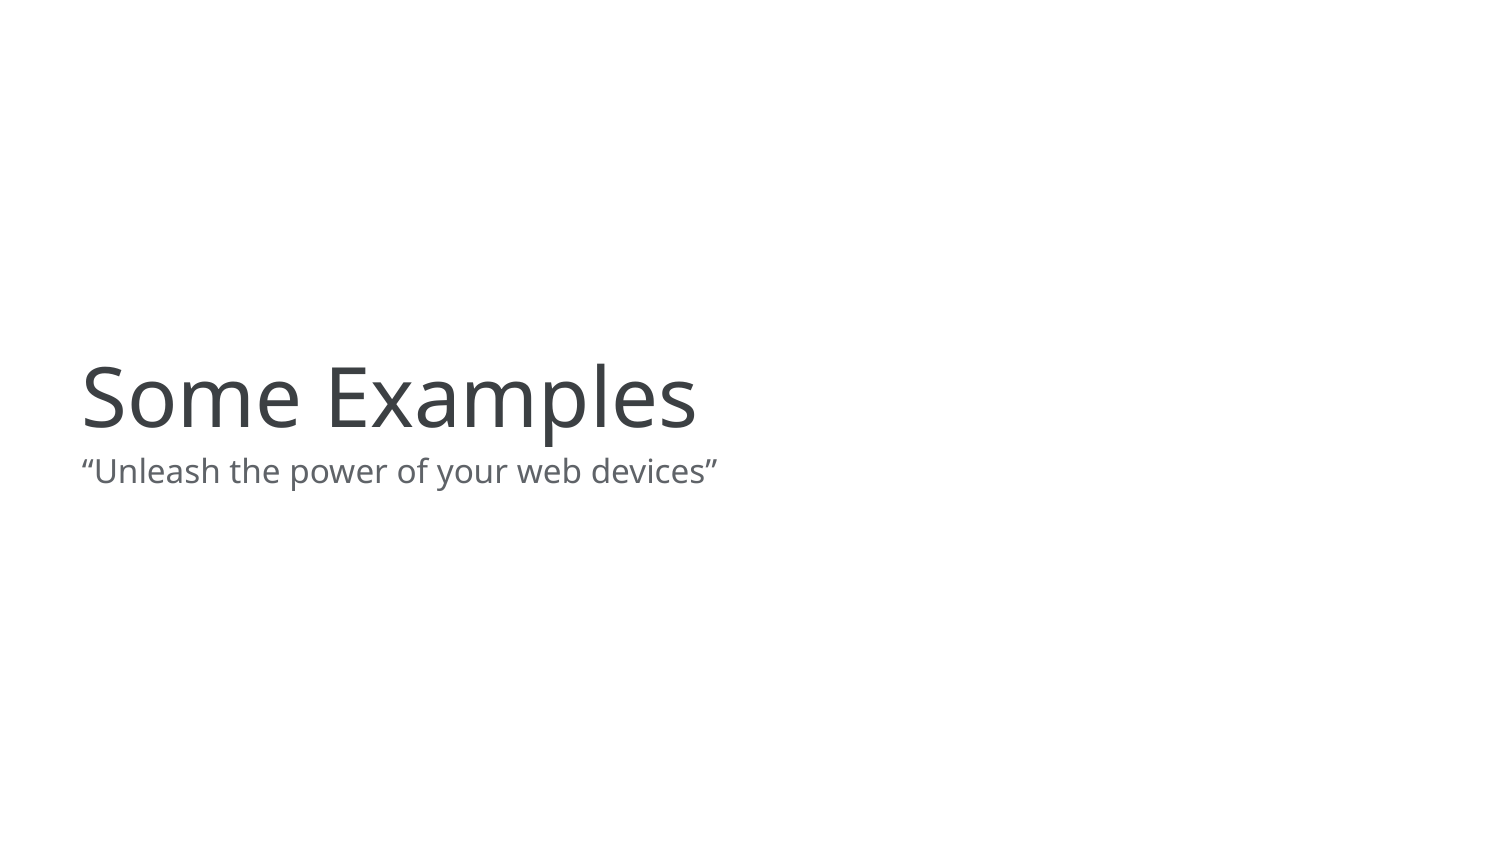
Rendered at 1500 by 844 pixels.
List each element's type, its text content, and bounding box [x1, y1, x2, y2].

text_box Some Examples [72, 335, 1209, 531]
text_box “Unleash the power of your web devices” [72, 440, 947, 536]
